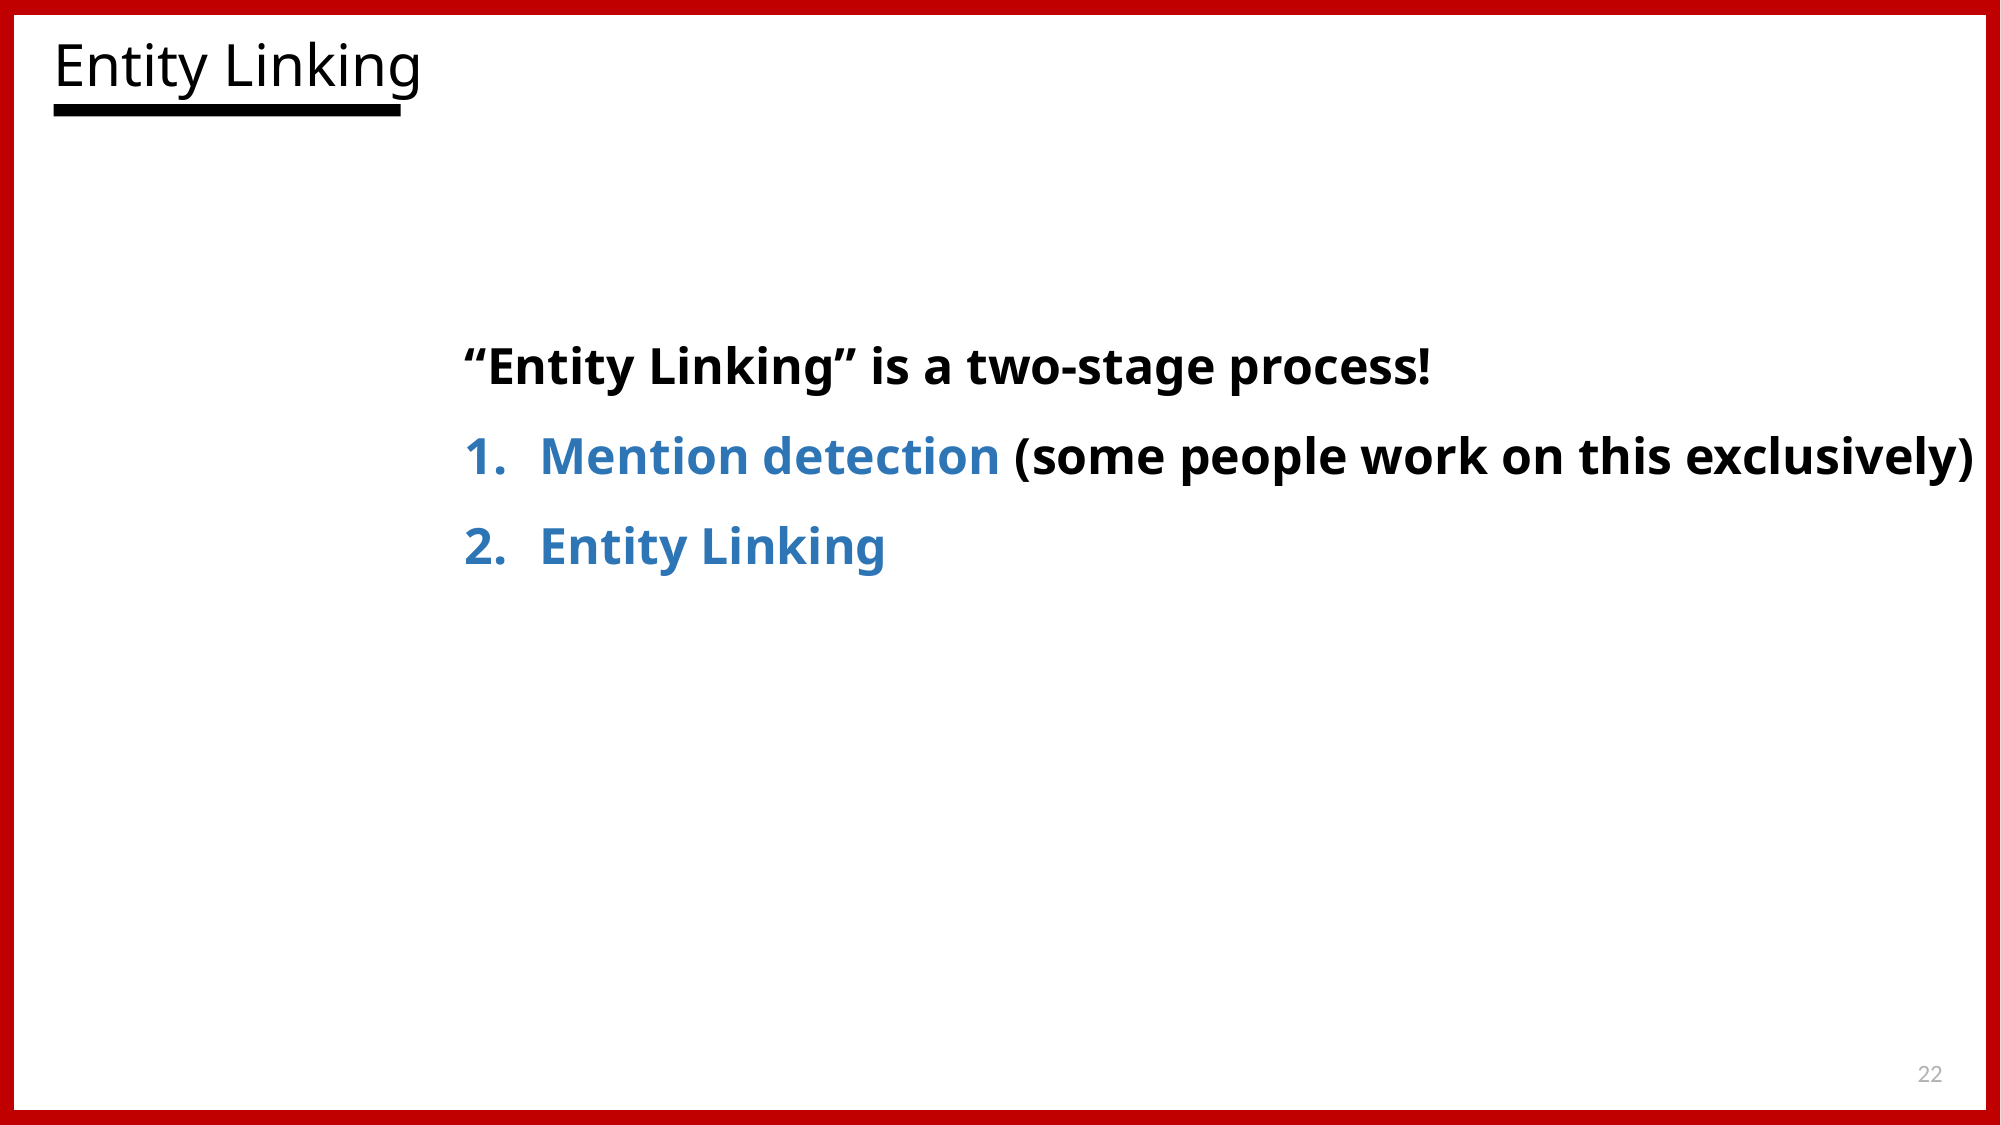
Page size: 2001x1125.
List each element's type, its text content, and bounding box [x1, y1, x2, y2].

text_box Entity Linking [38, 28, 492, 132]
slide_number 22 [1507, 1042, 1958, 1103]
text_box “Entity Linking” is a two-stage process! Mention detection (some people work on this exclusively) Entity Linking [450, 296, 2000, 582]
